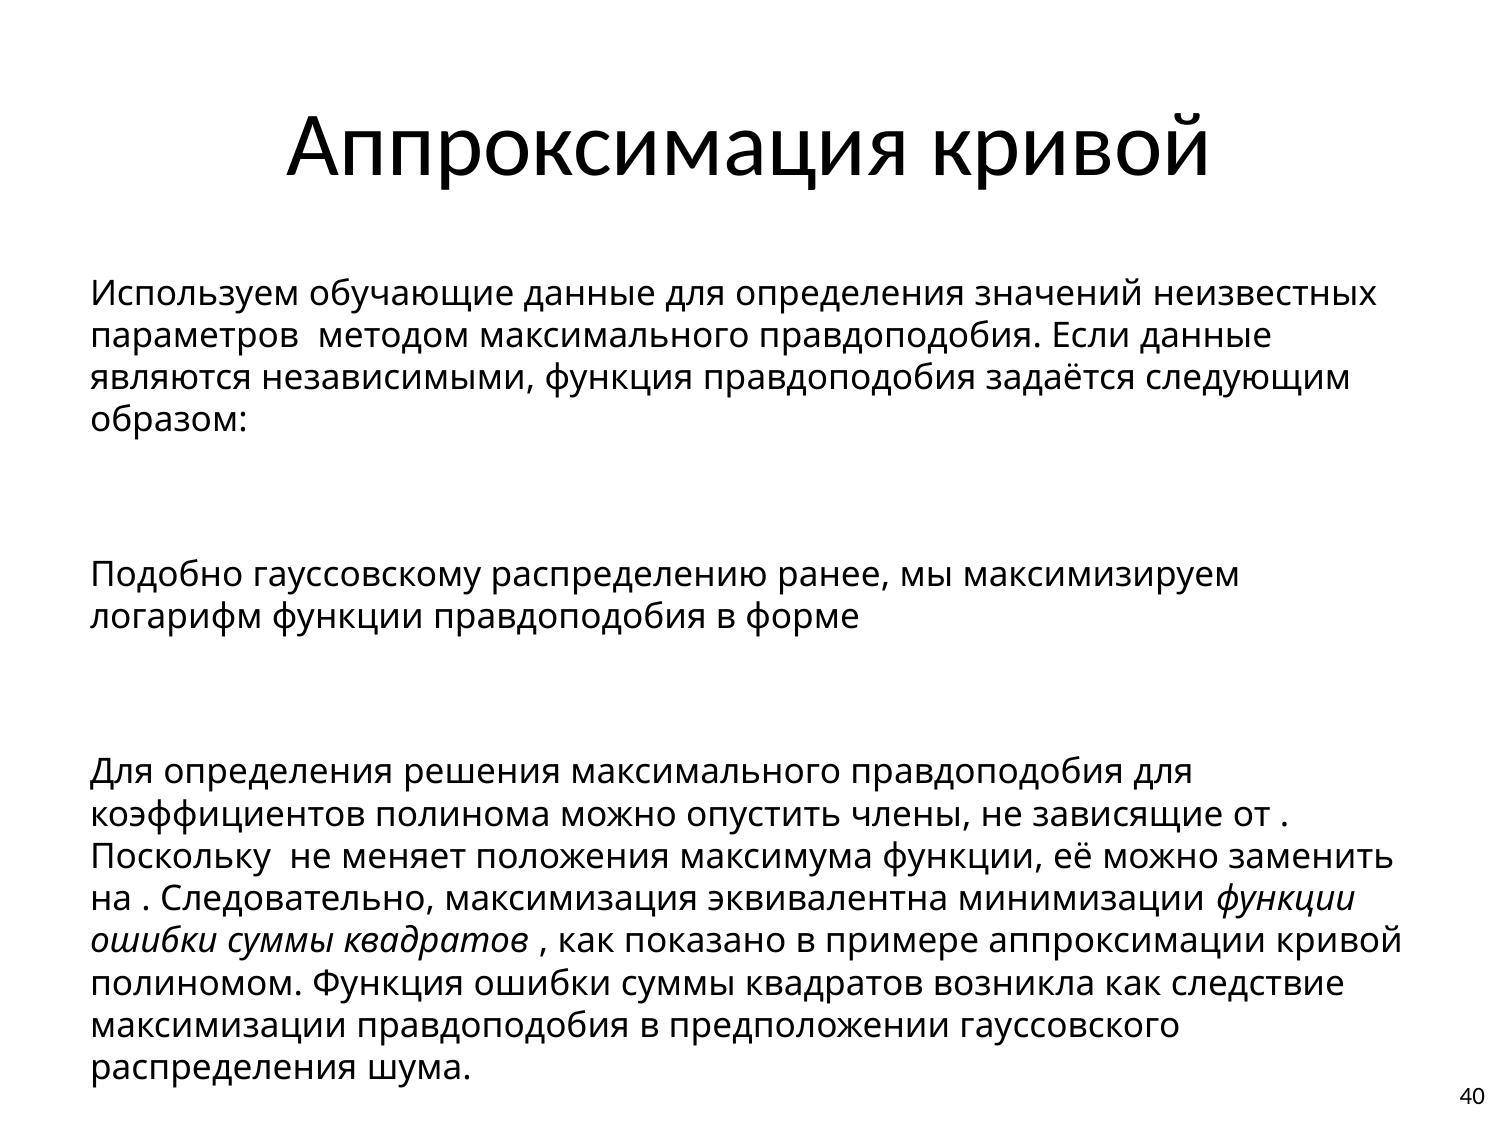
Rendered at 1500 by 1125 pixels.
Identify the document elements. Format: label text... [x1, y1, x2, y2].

slide_number 40 [1149, 1065, 1500, 1125]
title Аппроксимация кривой [75, 45, 1425, 233]
